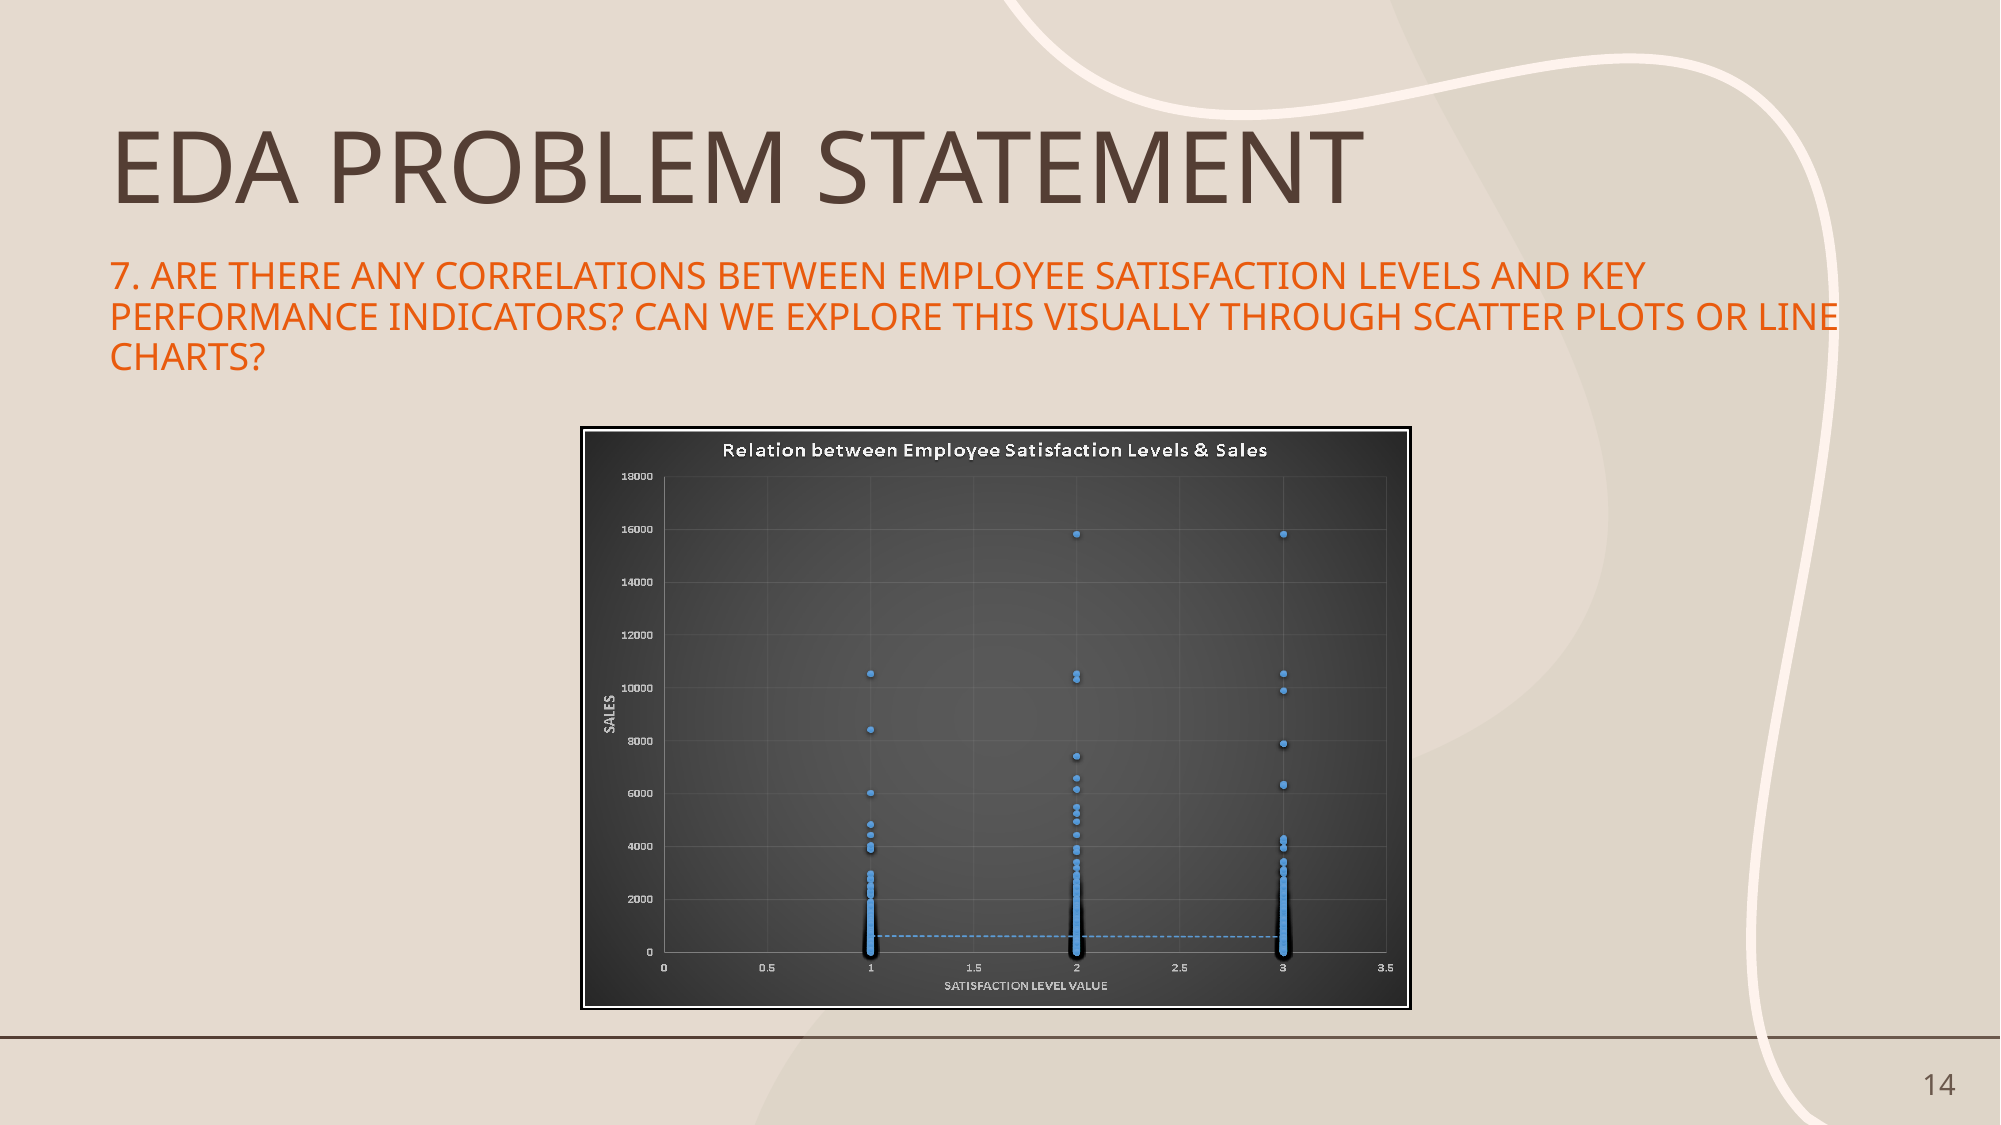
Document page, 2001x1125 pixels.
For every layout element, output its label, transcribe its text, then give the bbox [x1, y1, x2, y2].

picture [580, 426, 1412, 1010]
text_box 7. ARE THERE ANY CORRELATIONS BETWEEN EMPLOYEE SATISFACTION LEVELS AND KEY PERFORMANCE INDICATORS? CAN WE EXPLORE THIS VISUALLY THROUGH SCATTER PLOTS OR LINE CHARTS? [94, 262, 1915, 374]
slide_number 14 [1808, 1060, 1971, 1112]
title EDA PROBLEM STATEMENT [94, 115, 1820, 227]
